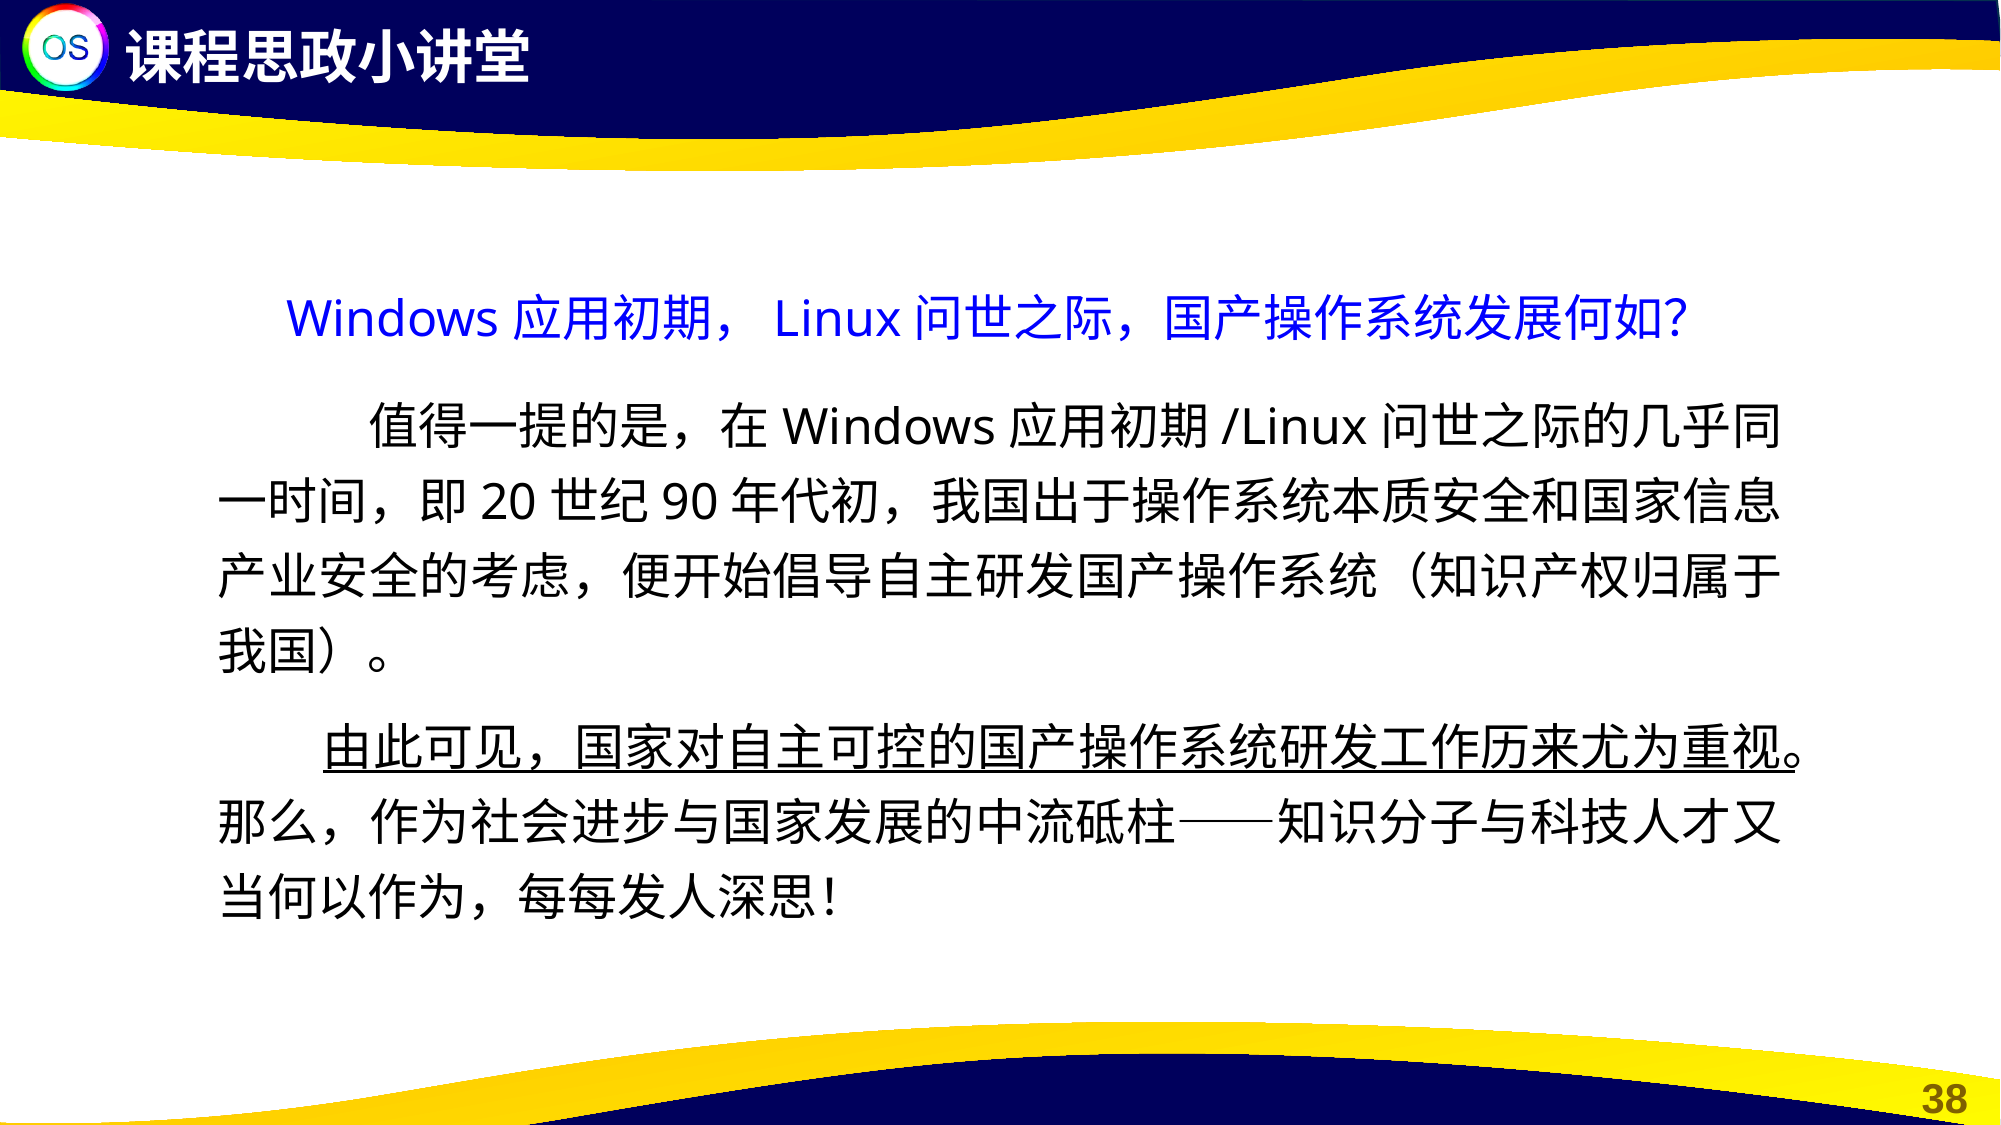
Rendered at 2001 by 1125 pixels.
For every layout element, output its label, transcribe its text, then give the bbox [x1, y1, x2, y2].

text_box 课程思政小讲堂 [109, 12, 1263, 98]
picture [22, 3, 109, 91]
text_box Windows应用初期，Linux问世之际，国产操作系统发展何如？ 值得一提的是，在Windows应用初期/Linux问世之际的几乎同一时间，即20世纪90年代初，我国出于操作系统本质安全和国家信息产业安全的考虑，便开始倡导自主研发国产操作系统（知识产权归属于我国）。 由此可见，国家对自主可控的国产操作系统研发工作历来尤为重视。那么，作为社会进步与国家发展的中流砥柱——知识分子与科技人才又当何以作为，每每发人深思！ [202, 264, 1797, 955]
